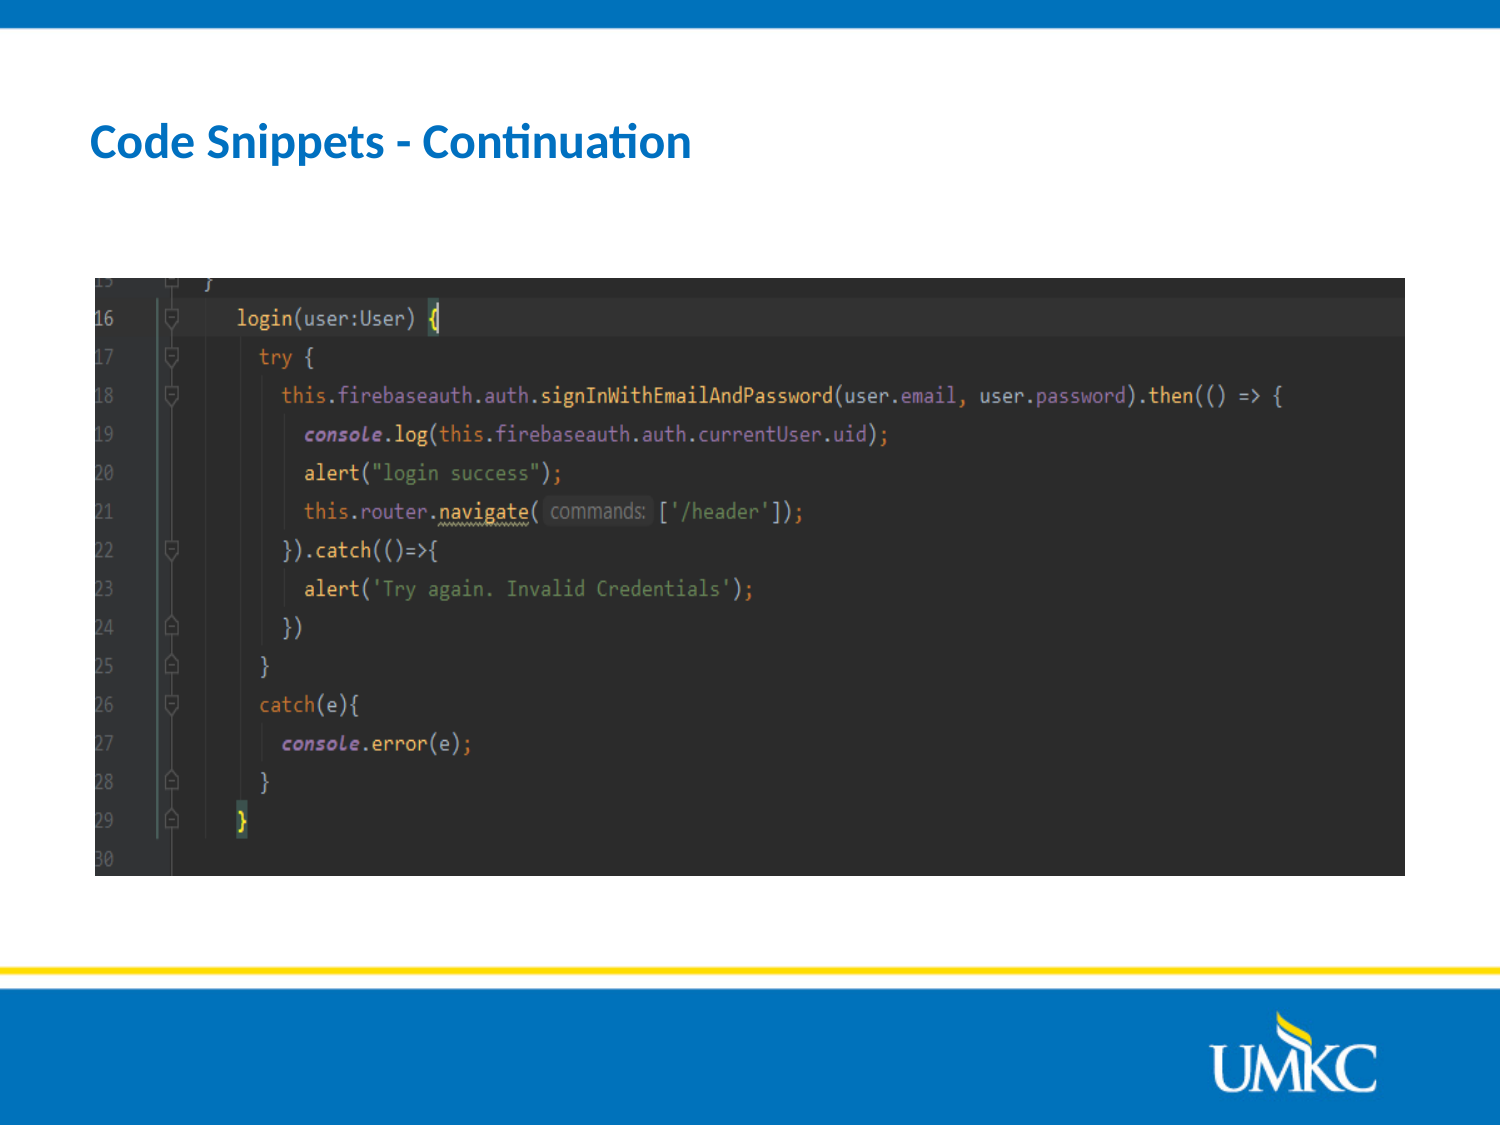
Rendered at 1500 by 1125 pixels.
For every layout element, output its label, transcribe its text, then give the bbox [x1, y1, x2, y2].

title Code Snippets - Continuation [75, 45, 1425, 233]
picture [0, 0, 1500, 1125]
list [95, 278, 1405, 876]
